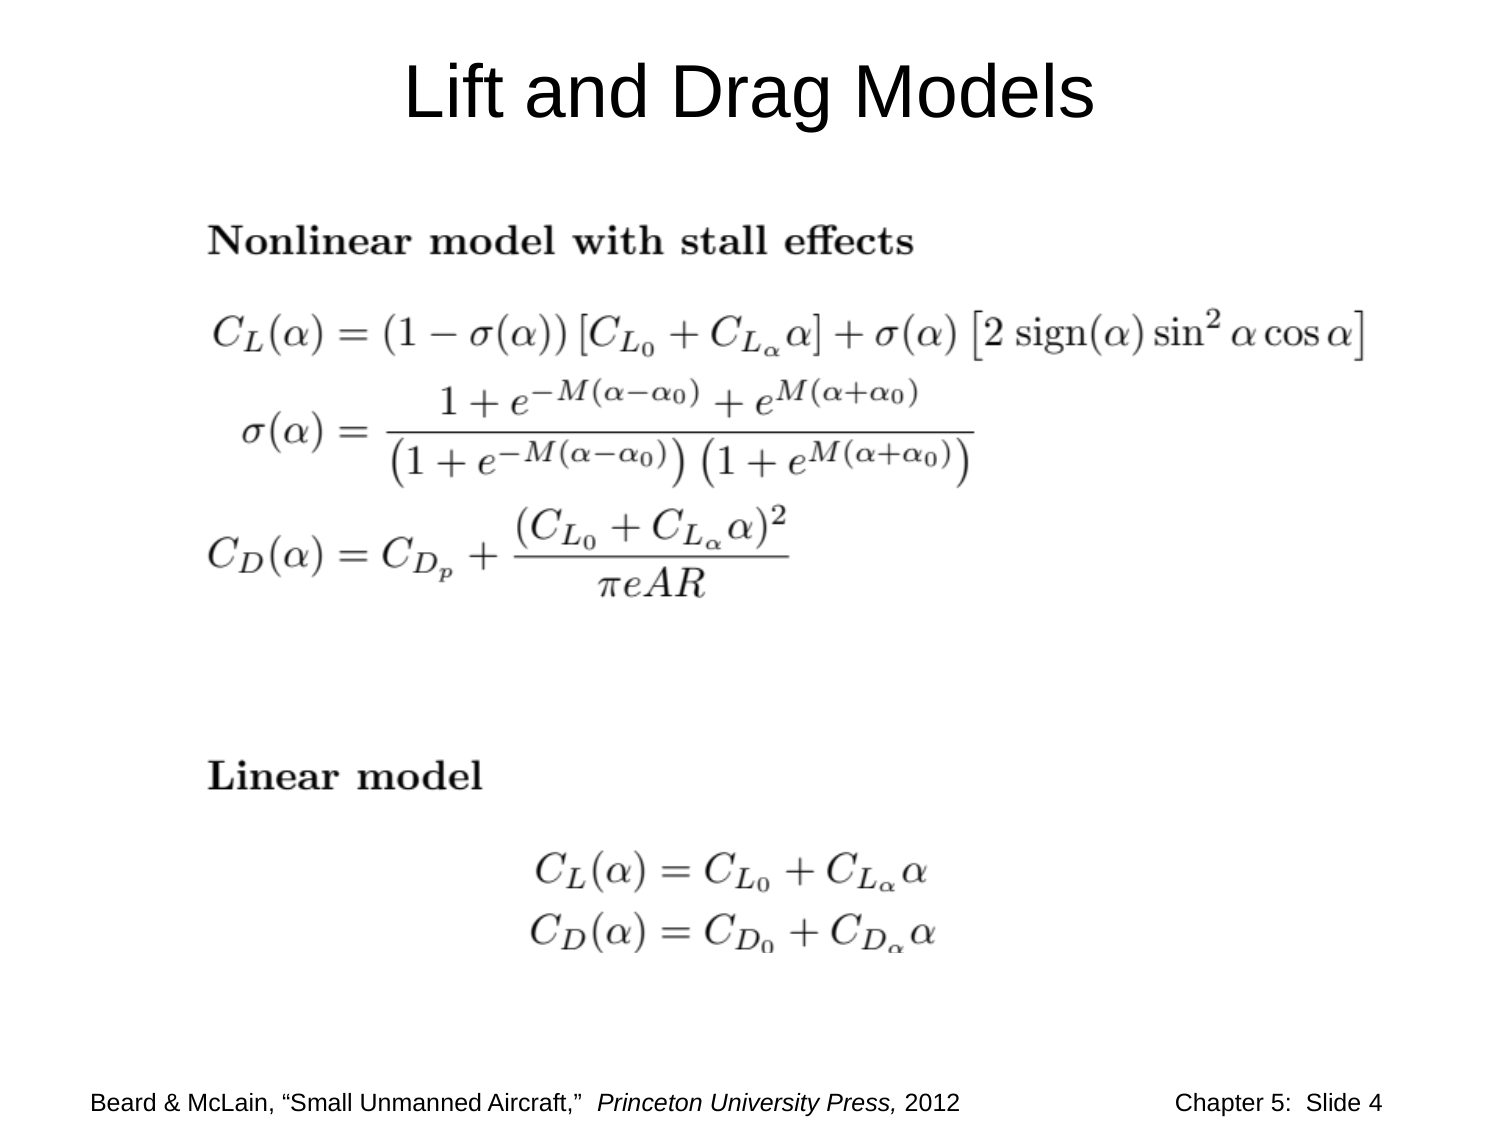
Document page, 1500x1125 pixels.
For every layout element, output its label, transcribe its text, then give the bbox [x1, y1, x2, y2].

title Lift and Drag Models [74, 29, 1426, 146]
picture [145, 223, 1426, 954]
